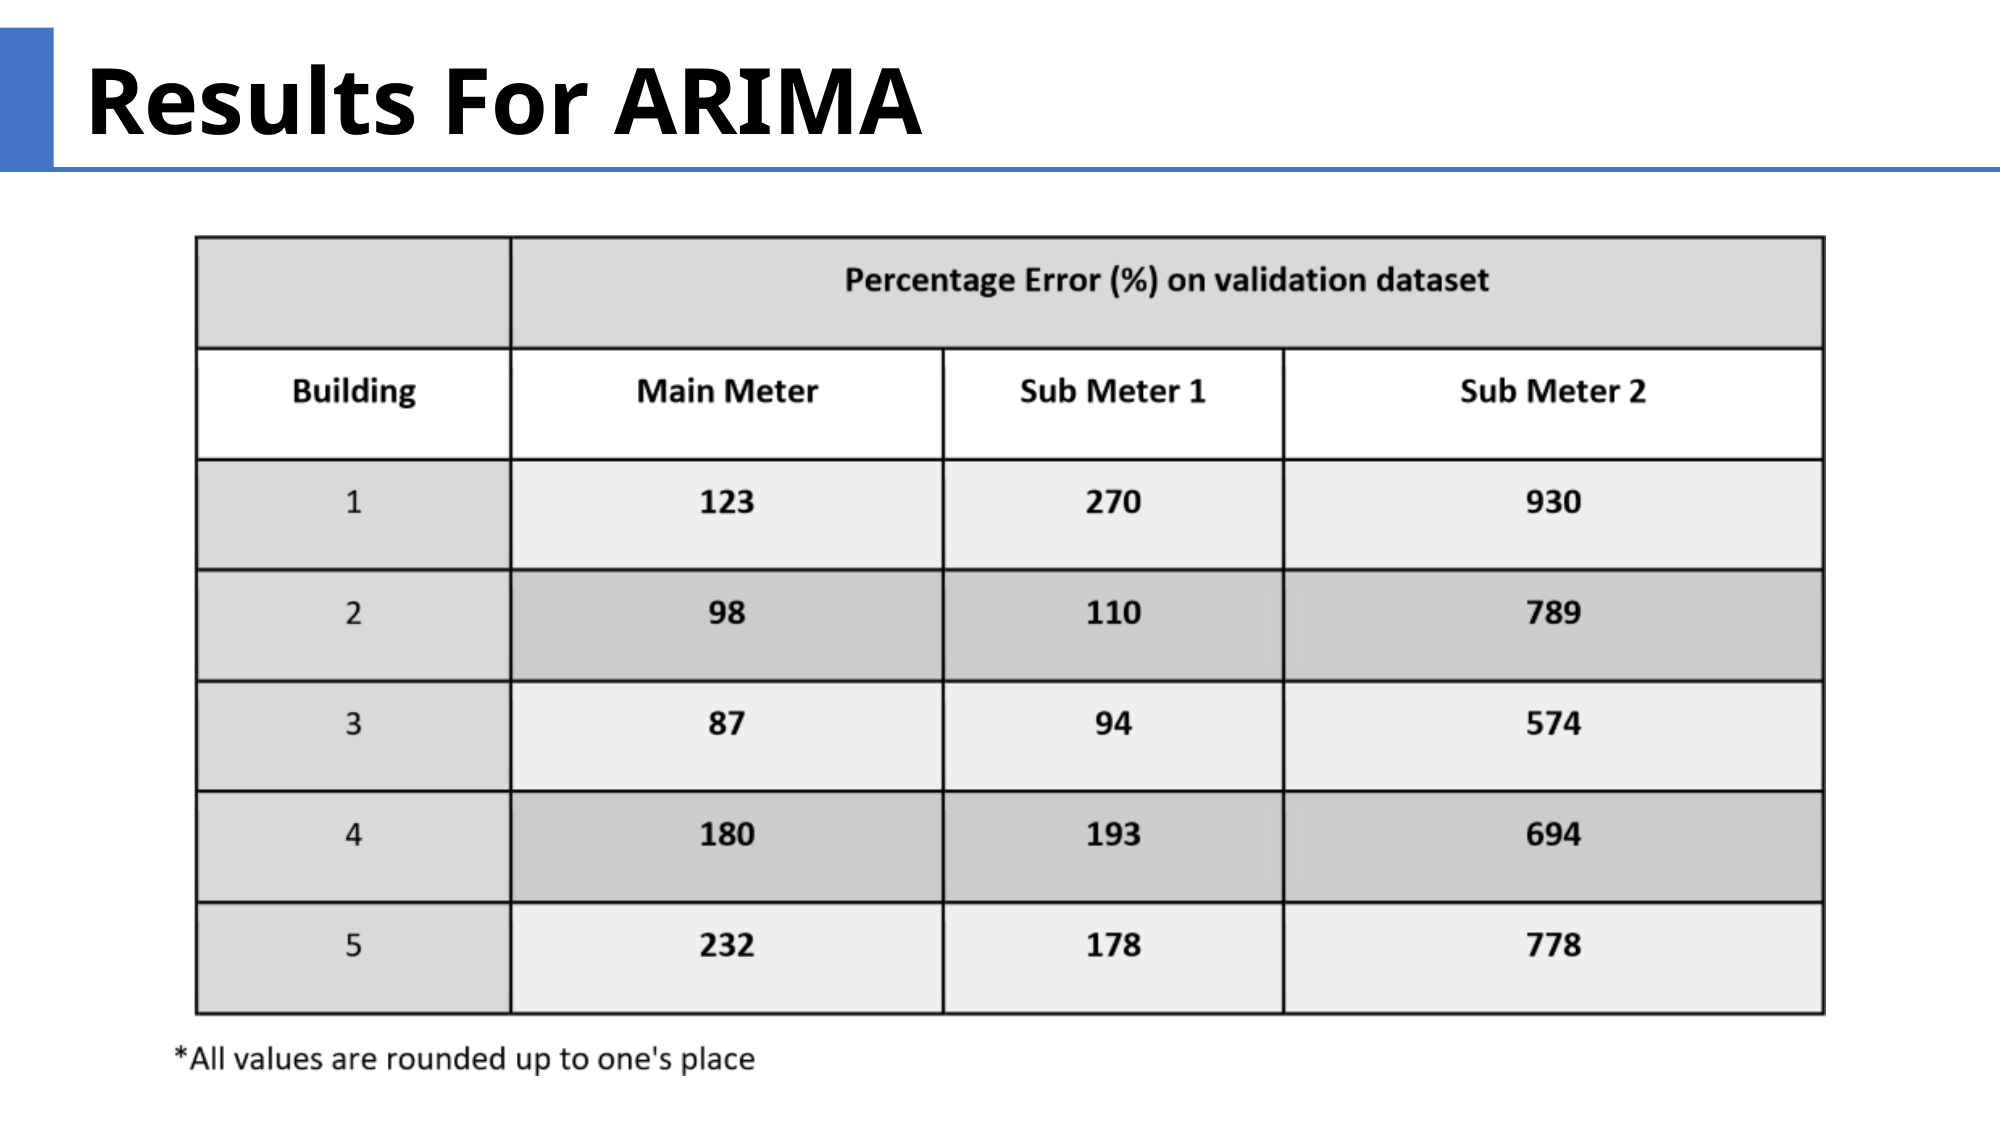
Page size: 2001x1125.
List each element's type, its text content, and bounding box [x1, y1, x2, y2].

text_box Results For ARIMA [69, 35, 2000, 160]
text_box [0, 27, 55, 167]
picture [174, 235, 1826, 1076]
